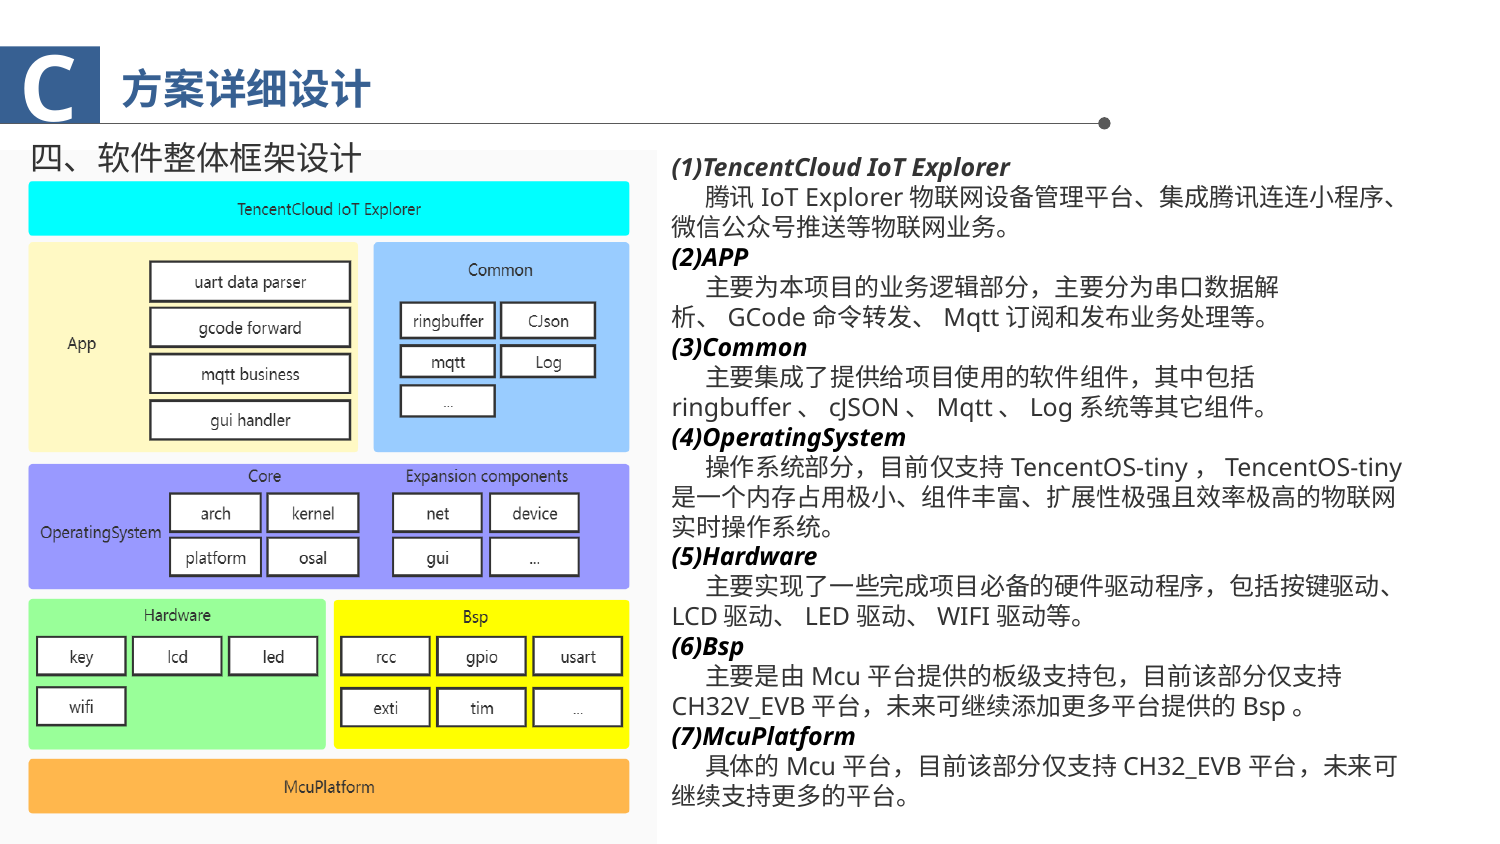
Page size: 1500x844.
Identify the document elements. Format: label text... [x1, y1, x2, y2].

text_box C [0, 46, 100, 122]
text_box 方案详细设计 [106, 55, 388, 120]
picture [0, 149, 657, 844]
text_box 四、软件整体框架设计 [0, 131, 768, 148]
text_box (1)TencentCloud IoT Explorer 腾讯IoT Explorer物联网设备管理平台、集成腾讯连连小程序、微信公众号推送等物联网业务。 (2)APP 主要为本项目的业务逻辑部分，主要分为串口数据解析、GCode命令转发、Mqtt订阅和发布业务处理等。 (3)Common 主要集成了提供给项目使用的软件组件，其中包括ringbuffer、cJSON、Mqtt、Log系统等其它组件。 (4)OperatingSystem 操作系统部分，目前仅支持TencentOS-tiny，TencentOS-tiny是一个内存占用极小、组件丰富、扩展性极强且效率极高的物联网实时操作系统。 (5)Hardware 主要实现了一些完成项目必备的硬件驱动程序，包括按键驱动、LCD驱动、LED驱动、WIFI驱动等。 (6)Bsp 主要是由Mcu平台提供的板级支持包，目前该部分仅支持CH32V_EVB平台，未来可继续添加更多平台提供的Bsp。 (7)McuPlatform 具体的Mcu平台，目前该部分仅支持CH32_EVB平台，未来可继续支持更多的平台。 [656, 144, 1426, 818]
